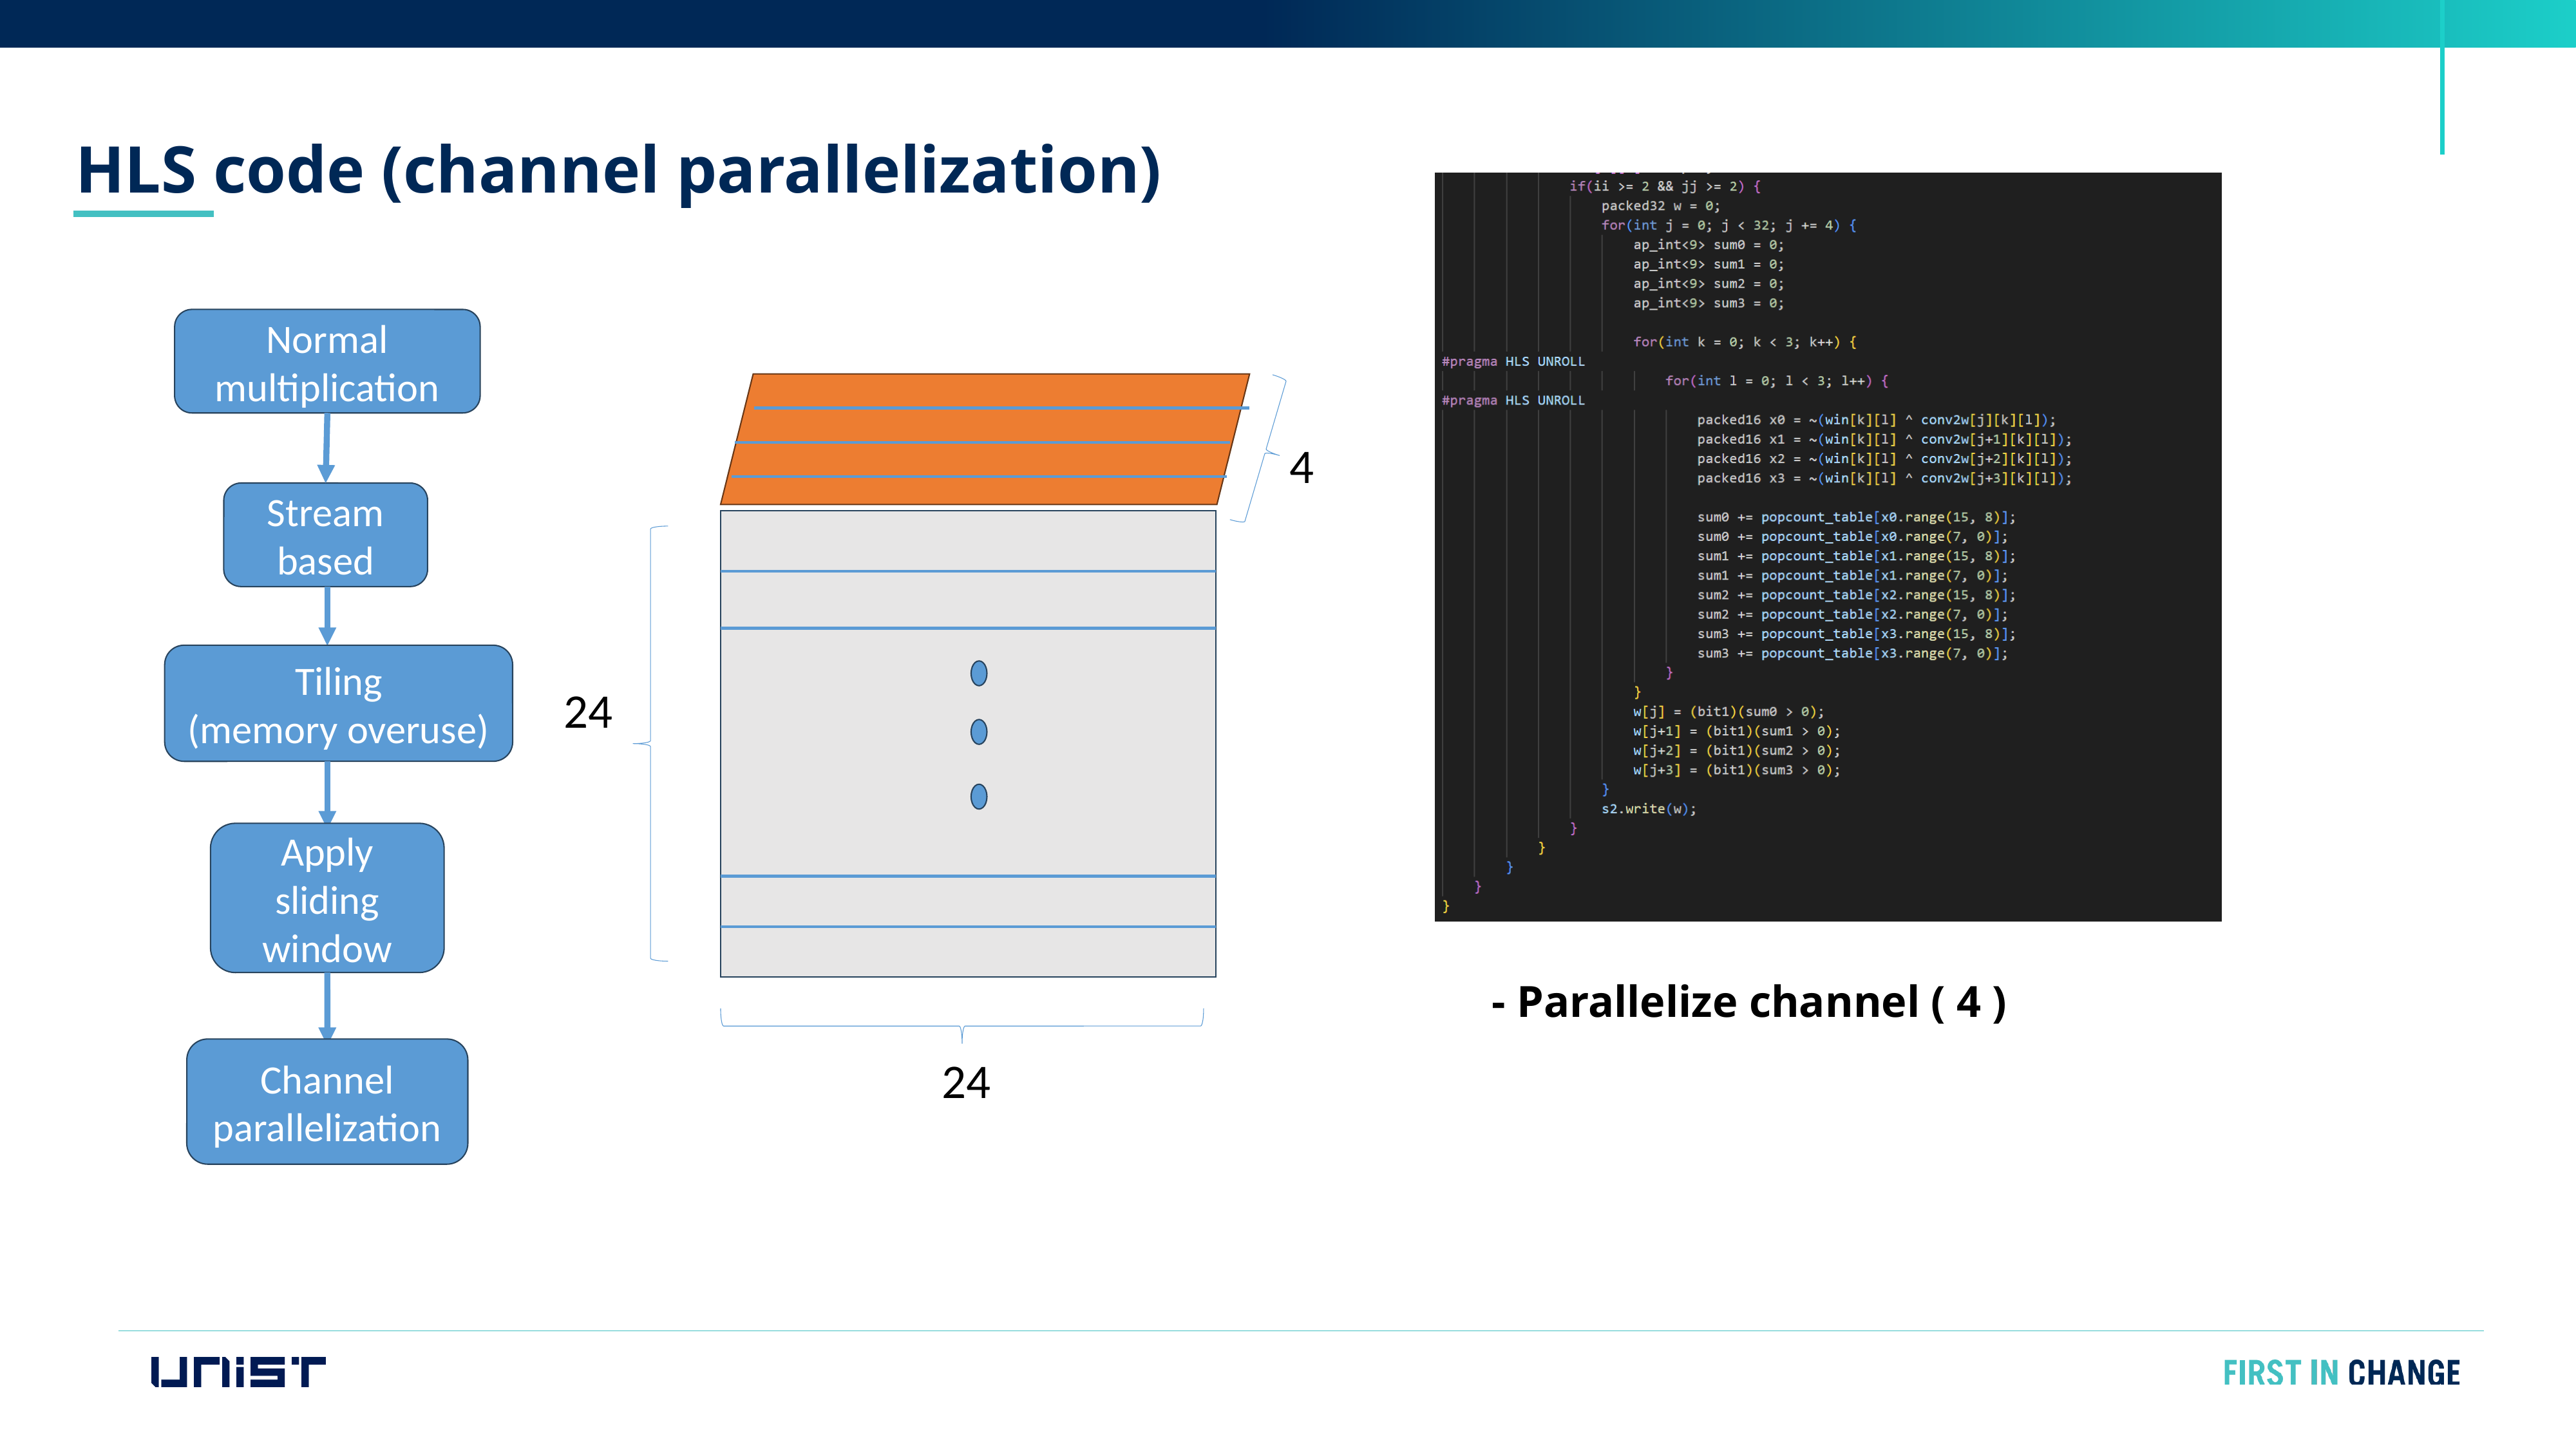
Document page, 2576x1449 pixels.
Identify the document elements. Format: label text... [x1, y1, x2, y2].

text_box 24 [554, 675, 654, 743]
text_box Tiling (memory overuse) [164, 644, 514, 762]
text_box Stream based [223, 482, 428, 587]
text_box Channel parallelization [185, 1038, 469, 1165]
picture [1435, 173, 2222, 922]
picture [151, 1357, 326, 1387]
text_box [0, 0, 2576, 155]
text_box 24 [932, 1045, 1032, 1113]
picture [2224, 1359, 2460, 1385]
text_box [970, 660, 988, 687]
text_box Apply sliding window [209, 822, 445, 974]
text_box [720, 1008, 1204, 1044]
text_box [1229, 374, 1287, 523]
text_box [719, 373, 1251, 506]
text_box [325, 413, 328, 484]
text_box HLS code (channel parallelization) [66, 155, 1548, 211]
text_box - Parallelize channel ( 4 ) [1472, 969, 2184, 1031]
text_box [970, 783, 988, 810]
text_box [720, 510, 1217, 978]
text_box [632, 526, 668, 962]
text_box Normal multiplication [174, 308, 481, 414]
text_box [970, 719, 988, 745]
text_box 4 [1280, 430, 1380, 498]
